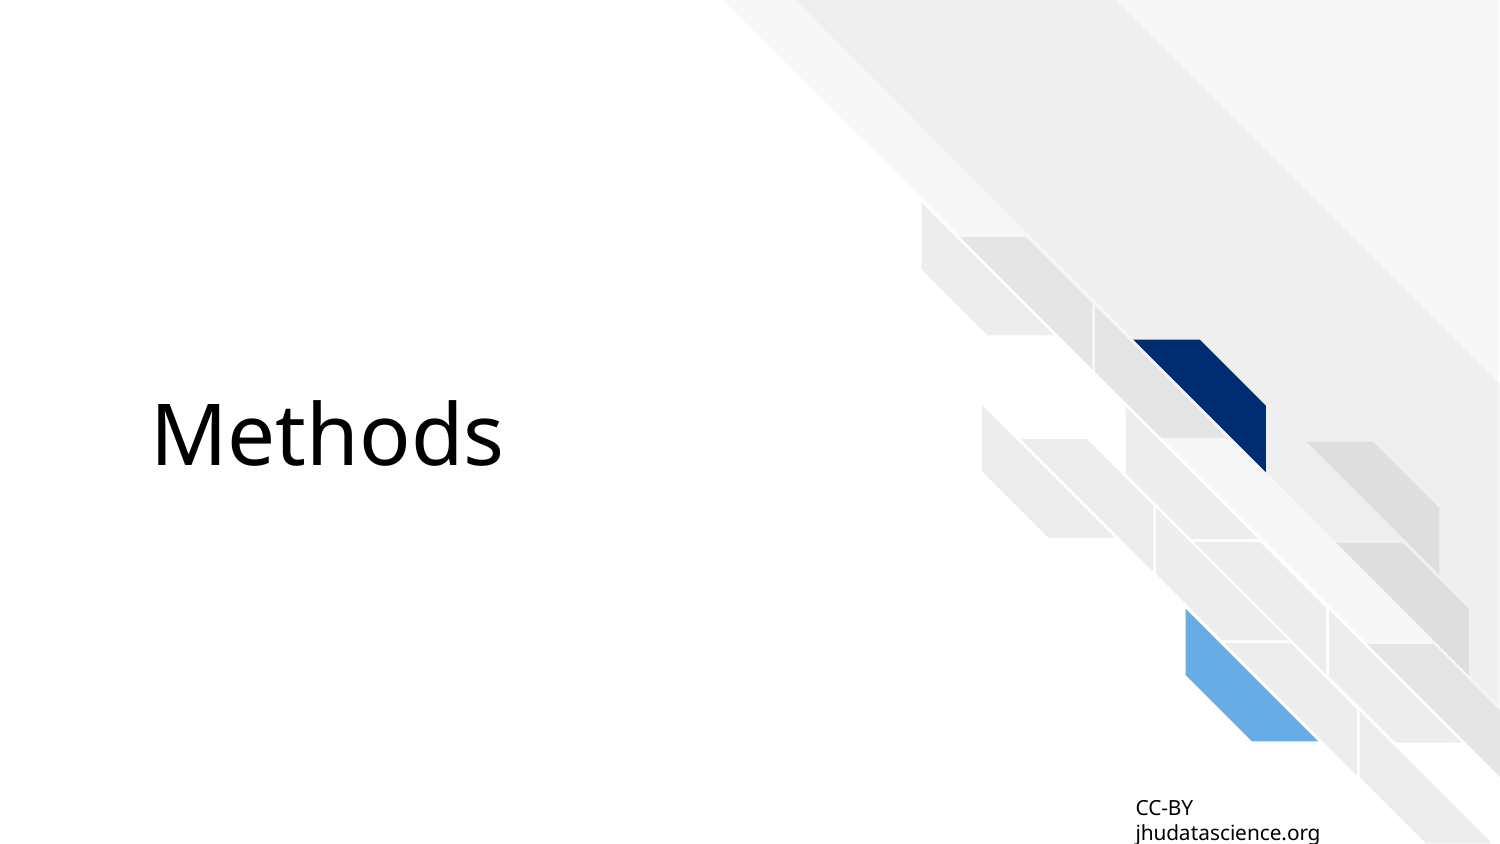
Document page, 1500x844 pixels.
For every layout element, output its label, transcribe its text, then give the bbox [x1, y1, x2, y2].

title Methods [135, 336, 888, 526]
